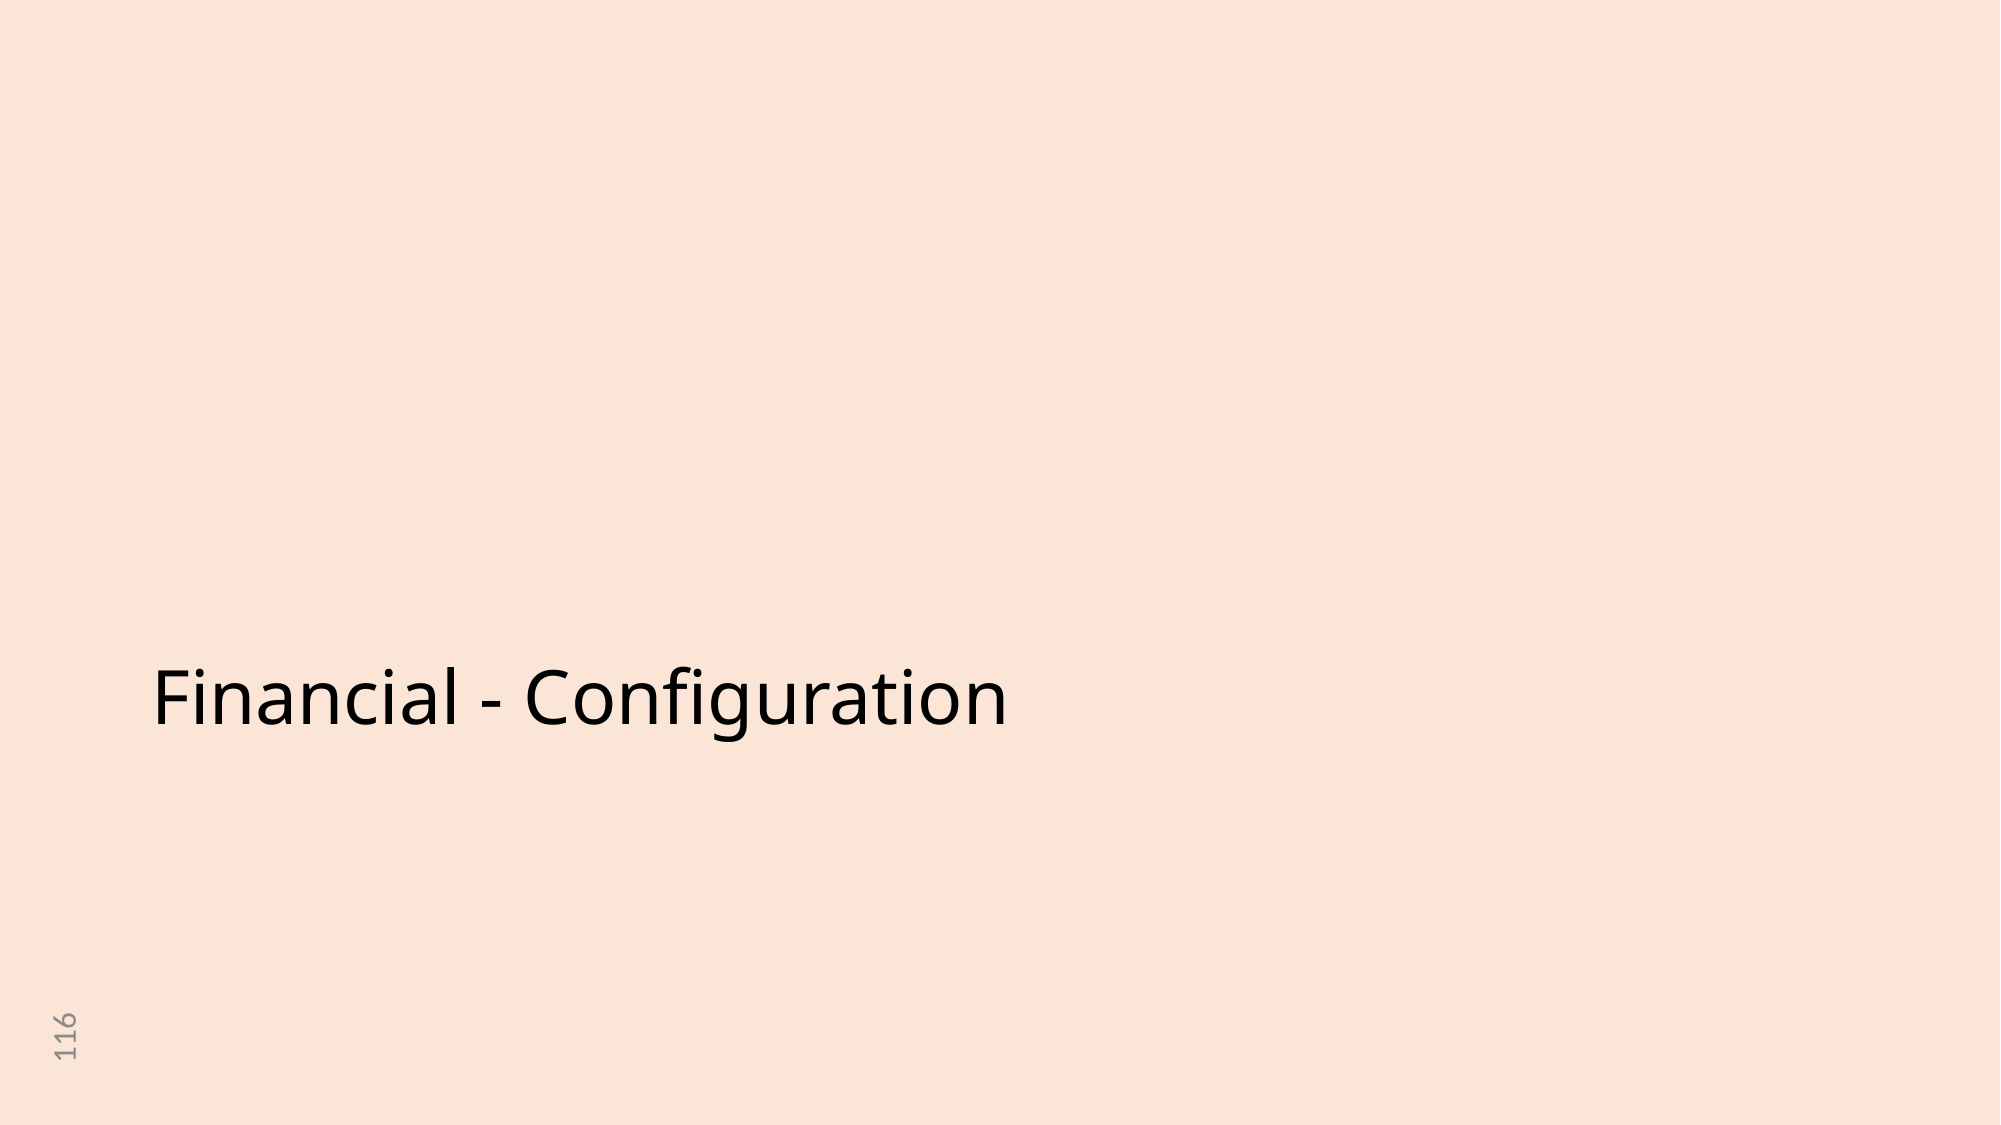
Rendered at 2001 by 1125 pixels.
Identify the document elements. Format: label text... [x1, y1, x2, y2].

slide_number 116 [32, 969, 93, 1108]
title Financial - Configuration [136, 280, 1862, 749]
